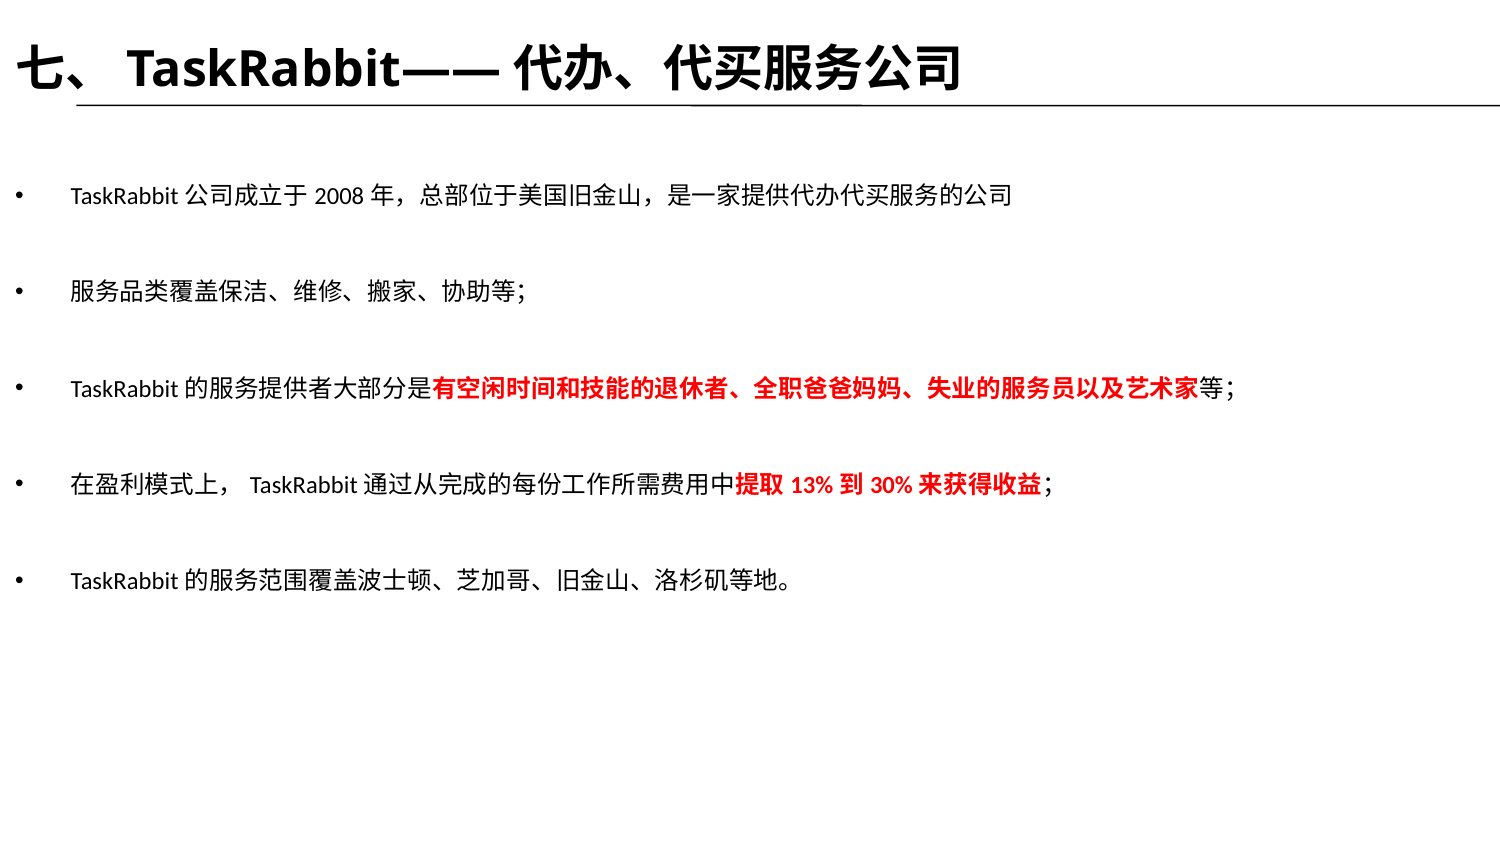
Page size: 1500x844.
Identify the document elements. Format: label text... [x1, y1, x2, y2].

list TaskRabbit公司成立于2008年，总部位于美国旧金山，是一家提供代办代买服务的公司 服务品类覆盖保洁、维修、搬家、协助等； TaskRabbit的服务提供者大部分是有空闲时间和技能的退休者、全职爸爸妈妈、失业的服务员以及艺术家等； 在盈利模式上，TaskRabbit通过从完成的每份工作所需费用中提取13%到30%来获得收益； TaskRabbit的服务范围覆盖波士顿、芝加哥、旧金山、洛杉矶等地。 [0, 142, 1352, 607]
title 七、TaskRabbit——代办、代买服务公司 [0, 32, 1425, 101]
